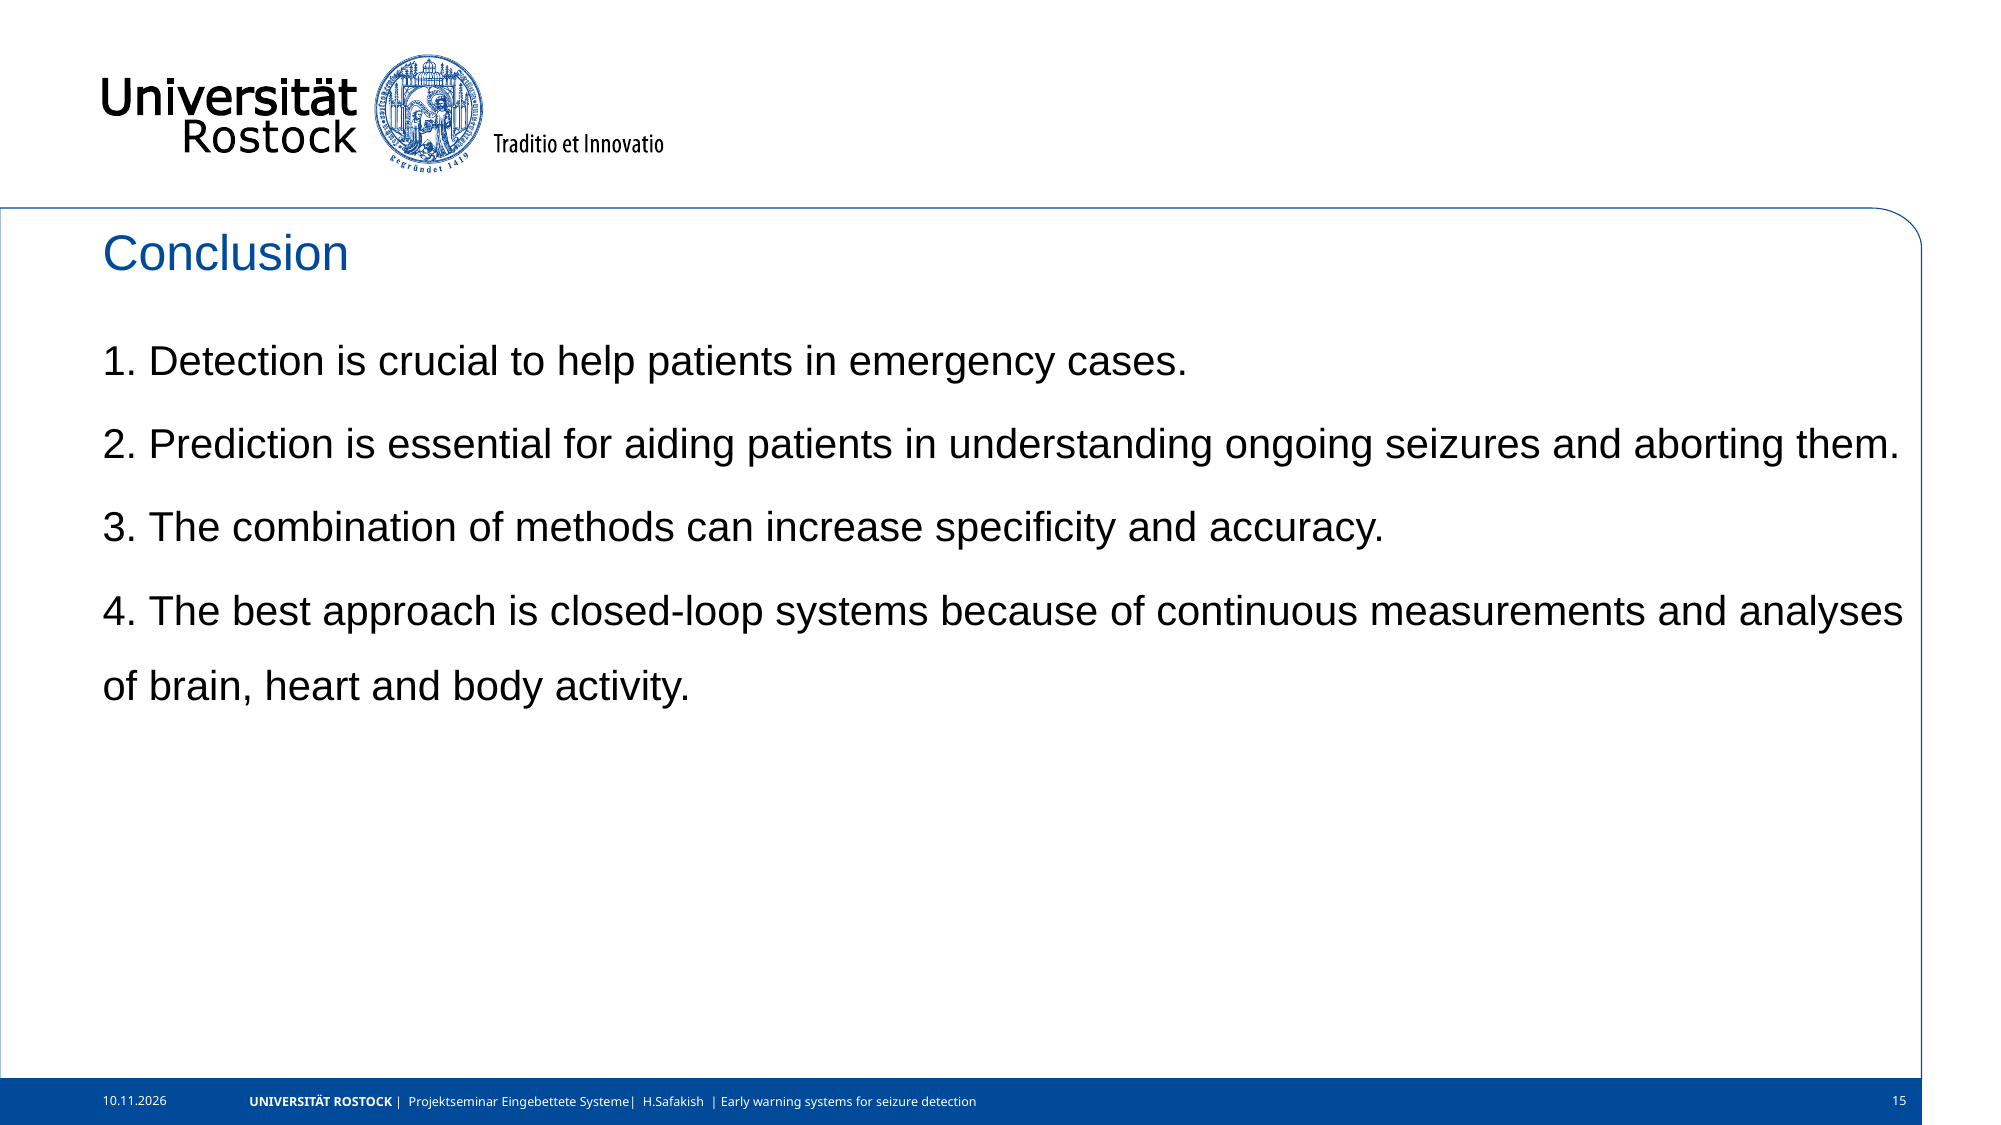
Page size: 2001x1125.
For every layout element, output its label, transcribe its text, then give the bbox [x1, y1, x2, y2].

footer UNIVERSITÄT ROSTOCK | Projektseminar Eingebettete Systeme| H.Safakish | Early warning systems for seizure detection [249, 1077, 1822, 1125]
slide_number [102, 1078, 249, 1125]
slide_number 15 [1822, 1077, 1922, 1125]
list Detection is crucial to help patients in emergency cases. Prediction is essential for aiding patients in understanding ongoing seizures and aborting them. The combination of methods can increase specificity and accuracy. The best approach is closed-loop systems because of continuous measurements and analyses of brain, heart and body activity. [102, 308, 1922, 917]
title Conclusion [102, 219, 441, 274]
